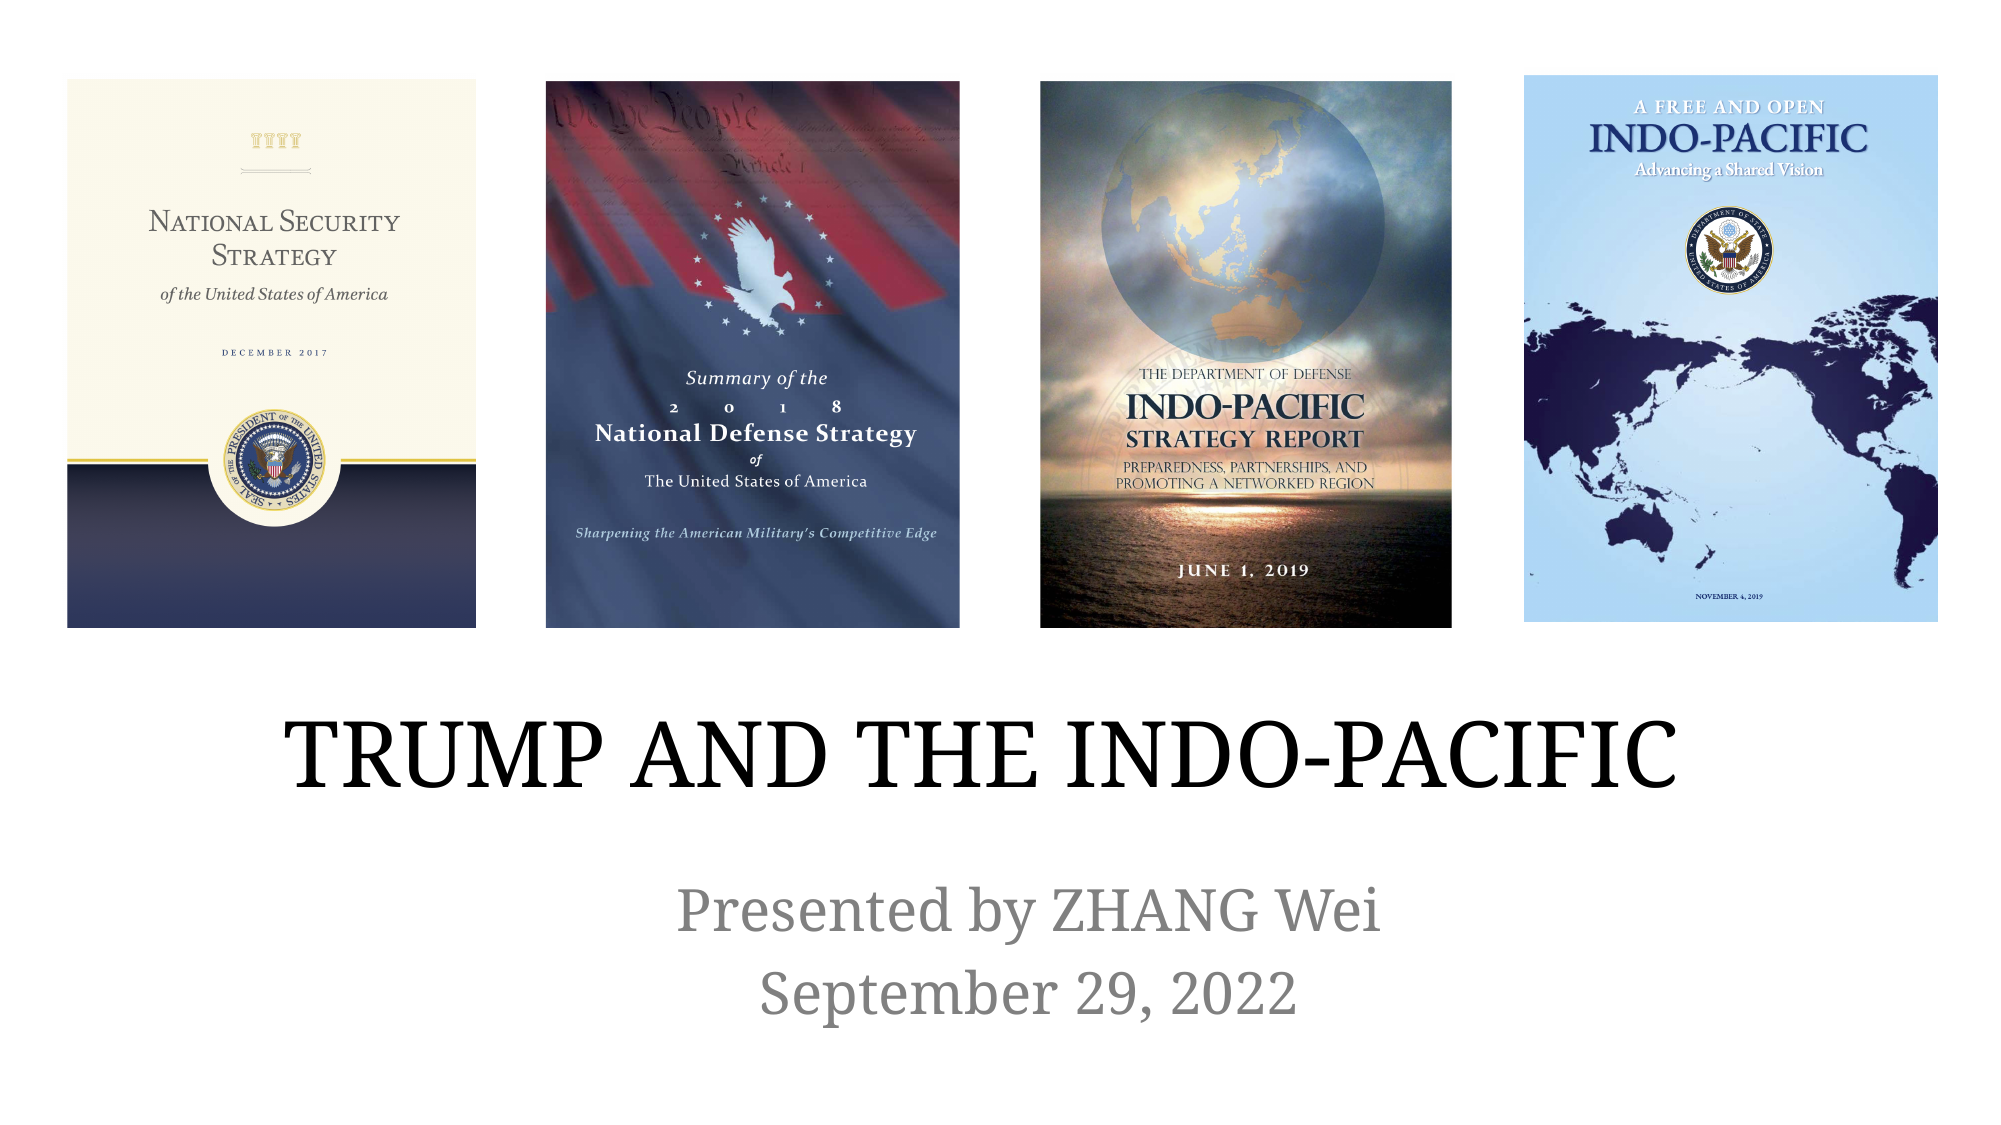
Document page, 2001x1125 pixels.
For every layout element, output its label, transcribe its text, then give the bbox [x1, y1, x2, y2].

text_box Presented by ZHANG Wei September 29, 2022 [279, 873, 1780, 1125]
picture [62, 73, 476, 628]
picture [1524, 67, 1938, 622]
picture [1040, 73, 1455, 628]
text_box TRUMP AND THE INDO-PACIFIC [269, 562, 1922, 955]
picture [545, 73, 960, 628]
